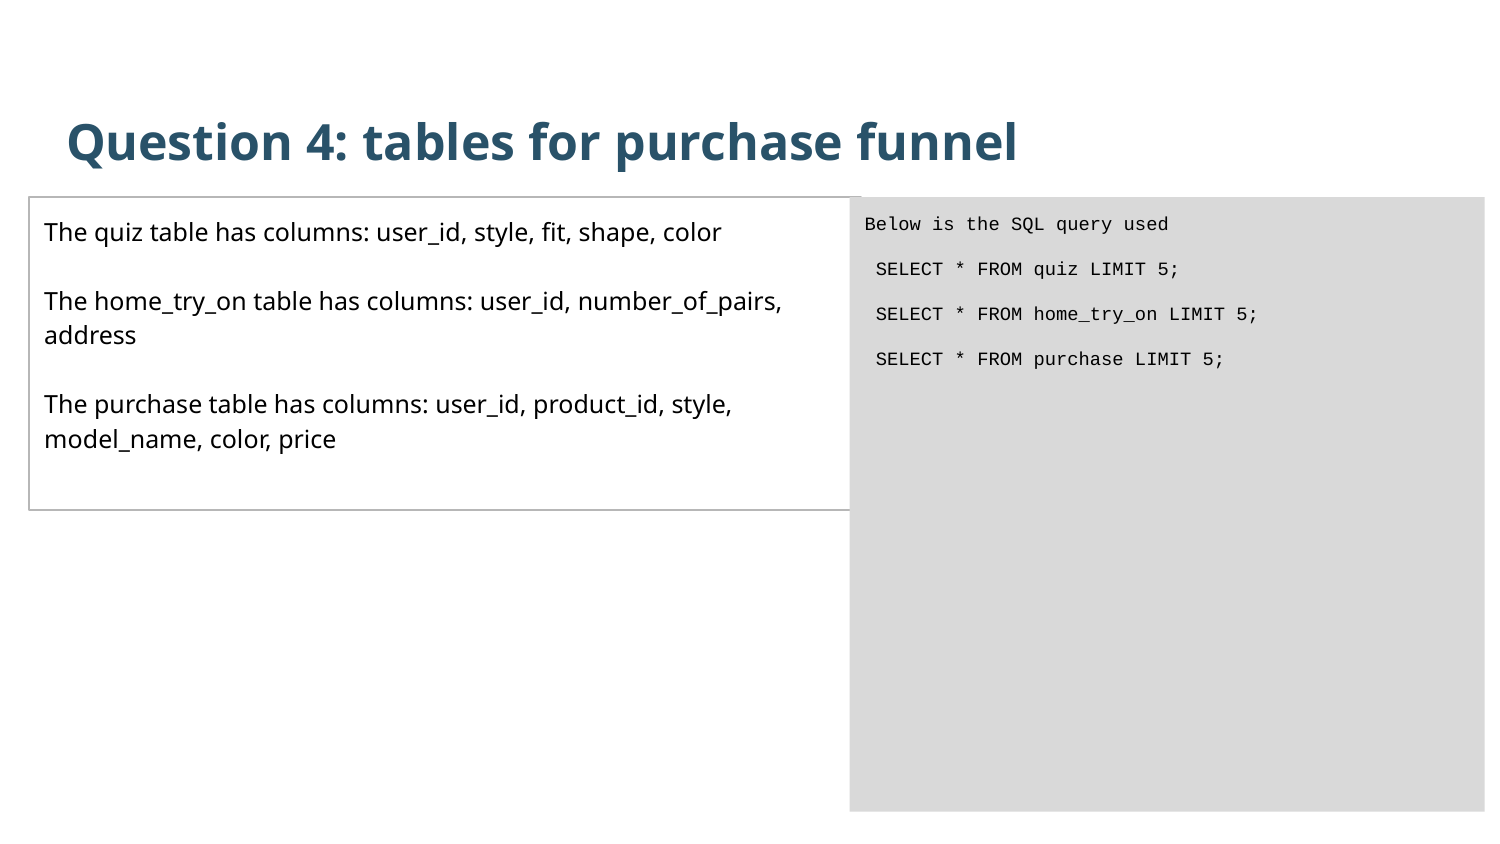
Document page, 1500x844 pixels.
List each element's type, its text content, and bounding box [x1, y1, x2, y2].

text_box Below is the SQL query used SELECT * FROM quiz LIMIT 5; SELECT * FROM home_try_on LIMIT 5; SELECT * FROM purchase LIMIT 5; [849, 197, 1485, 812]
text_box The quiz table has columns: user_id, style, fit, shape, color The home_try_on table has columns: user_id, number_of_pairs, address The purchase table has columns: user_id, product_id, style, model_name, color, price [29, 197, 849, 510]
text_box Question 4: tables for purchase funnel [51, 48, 1449, 186]
